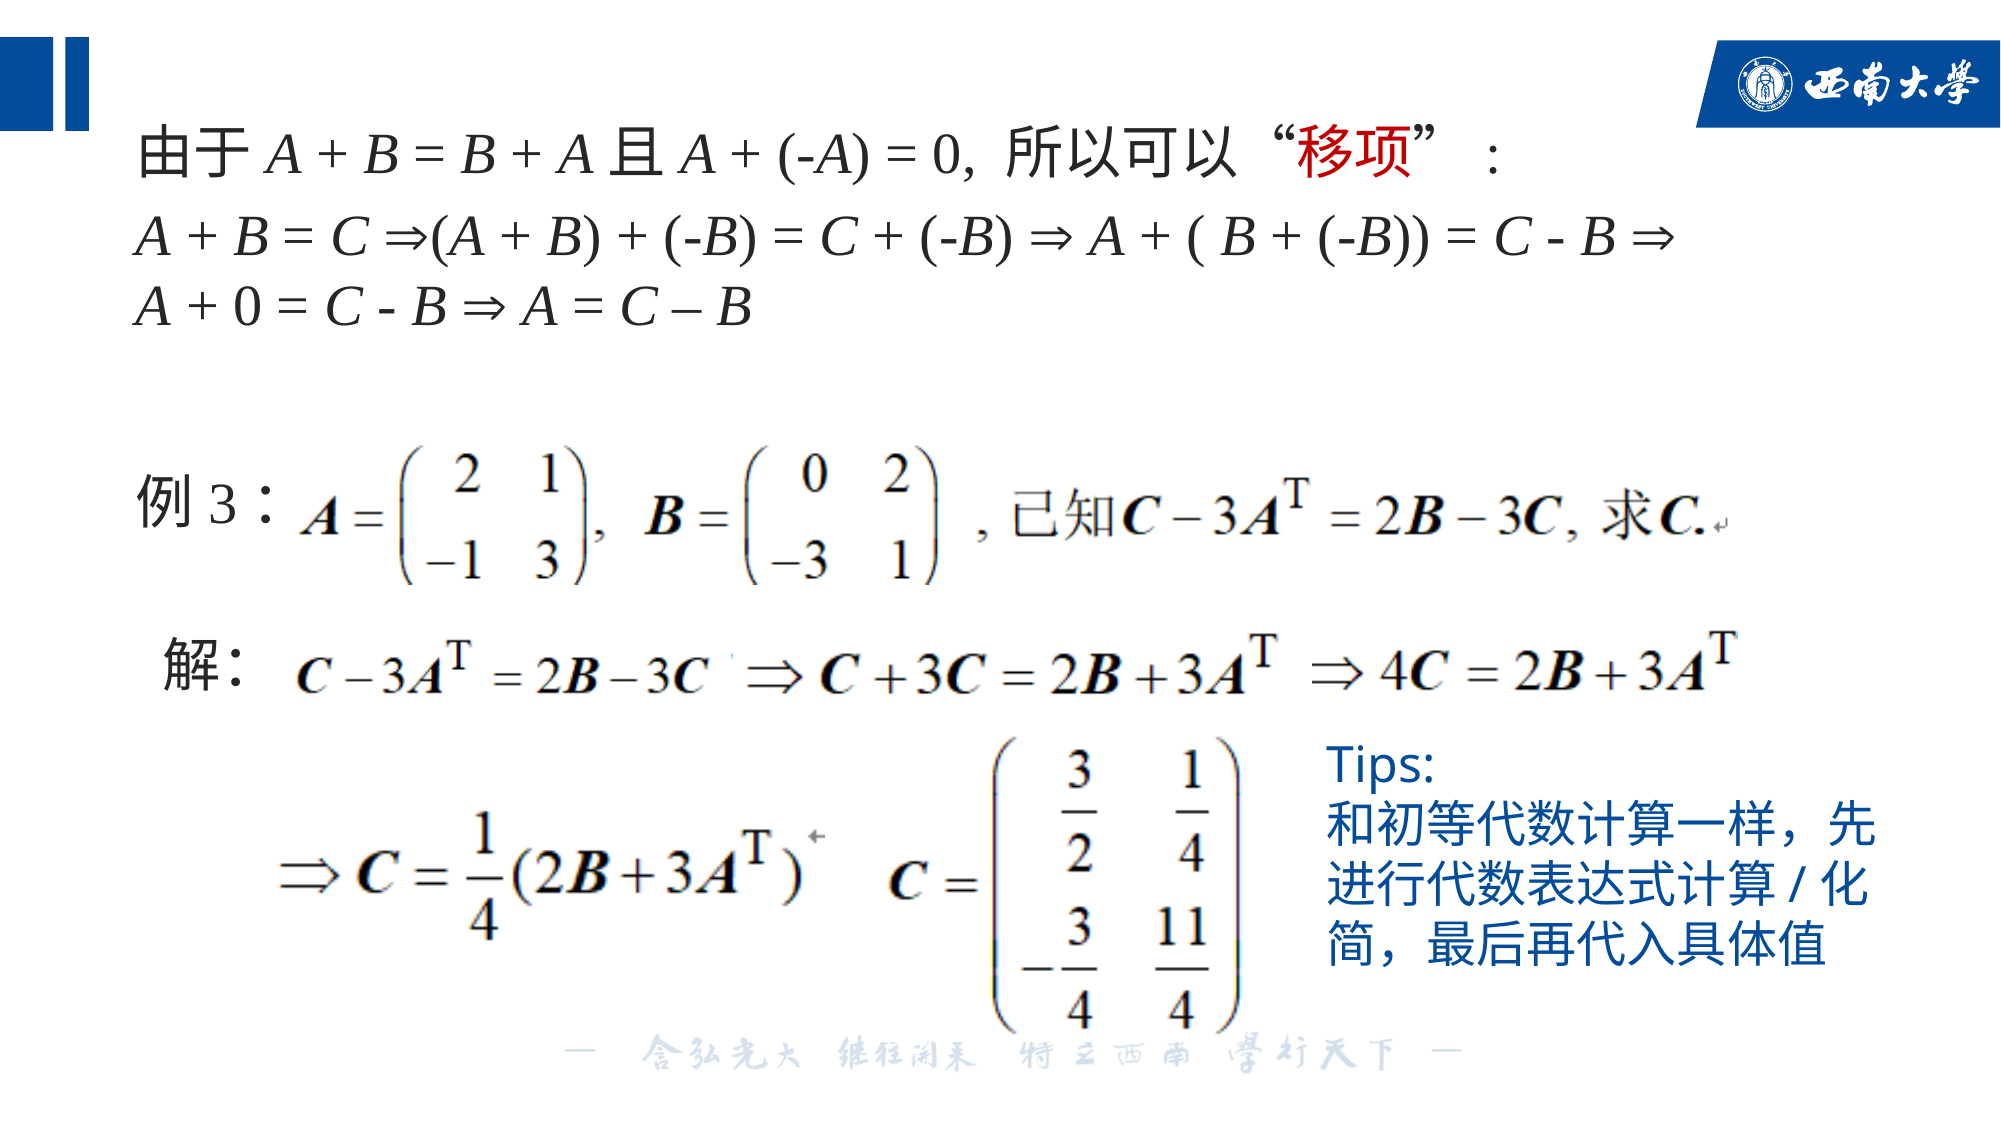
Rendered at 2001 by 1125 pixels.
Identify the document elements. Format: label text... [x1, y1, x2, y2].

picture [274, 807, 825, 946]
text_box Tips: 和初等代数计算一样，先进行代数表达式计算/化简，最后再代入具体值 [1312, 725, 1926, 981]
picture [289, 625, 716, 709]
picture [871, 710, 1245, 1042]
picture [270, 436, 1730, 585]
picture [731, 619, 1292, 703]
picture [1312, 623, 1738, 699]
text_box 由于A + B = B + A且A + (-A) = 0, 所以可以“移项”: A + B = C (A + B) + (-B) = C + (-B)  A + ( B + (-B)) = C - B  A + 0 = C - B  A = C – B 例3： 解： [121, 107, 1693, 1092]
